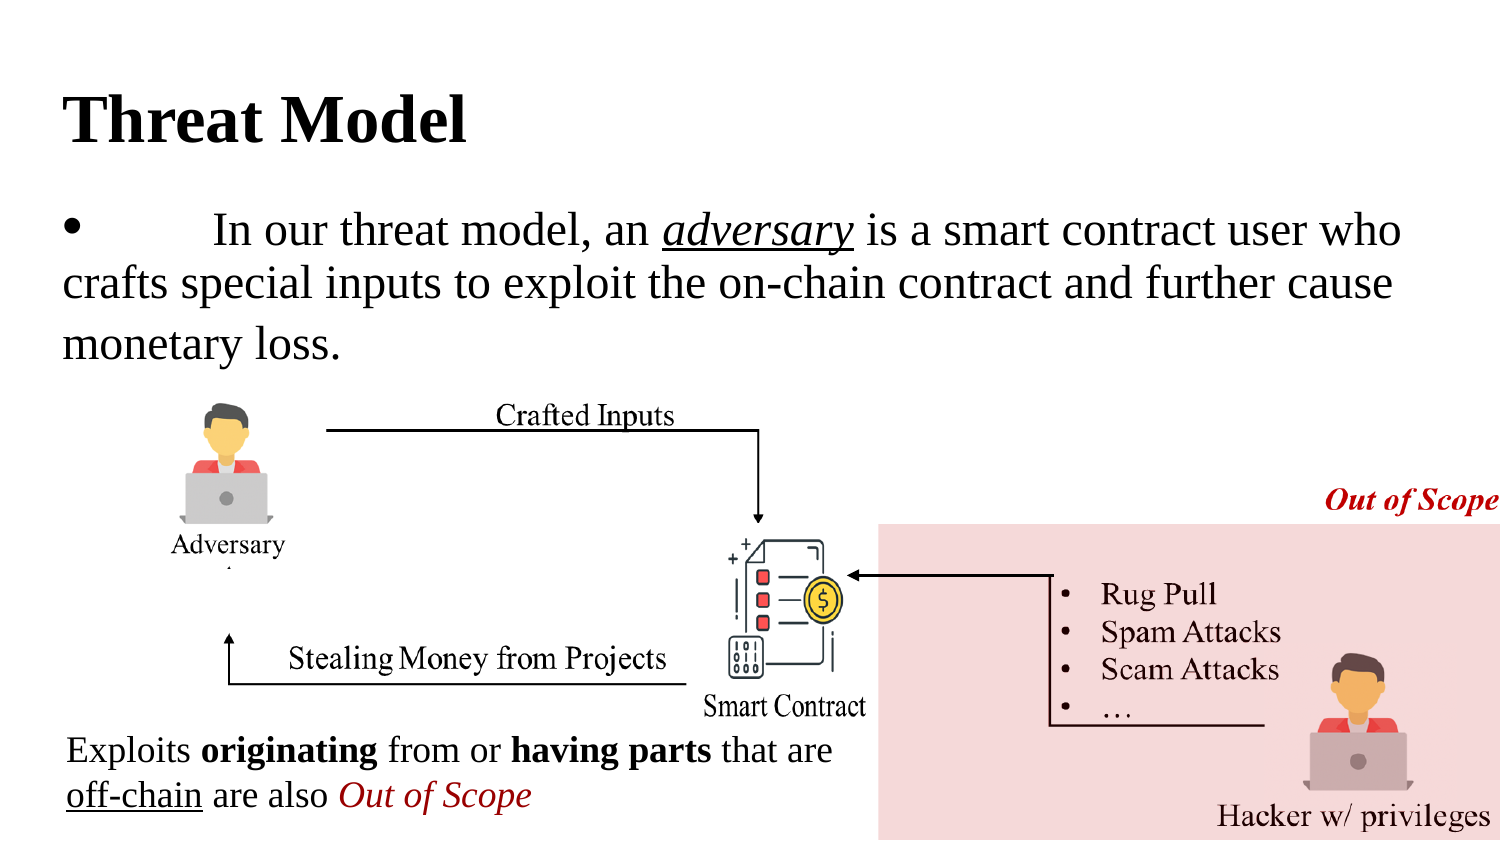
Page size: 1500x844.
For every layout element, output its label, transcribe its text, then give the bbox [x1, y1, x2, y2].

picture [319, 393, 768, 524]
text_box Exploits originating from or having parts that are off-chain are also Out of Scope [51, 709, 841, 830]
picture [147, 393, 302, 569]
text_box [846, 478, 1500, 844]
picture [208, 538, 846, 744]
title Threat Model [51, 72, 1449, 167]
list • In our threat model, an adversary is a smart contract user who crafts special inputs to exploit the on-chain contract and further cause monetary loss. [51, 189, 1449, 481]
